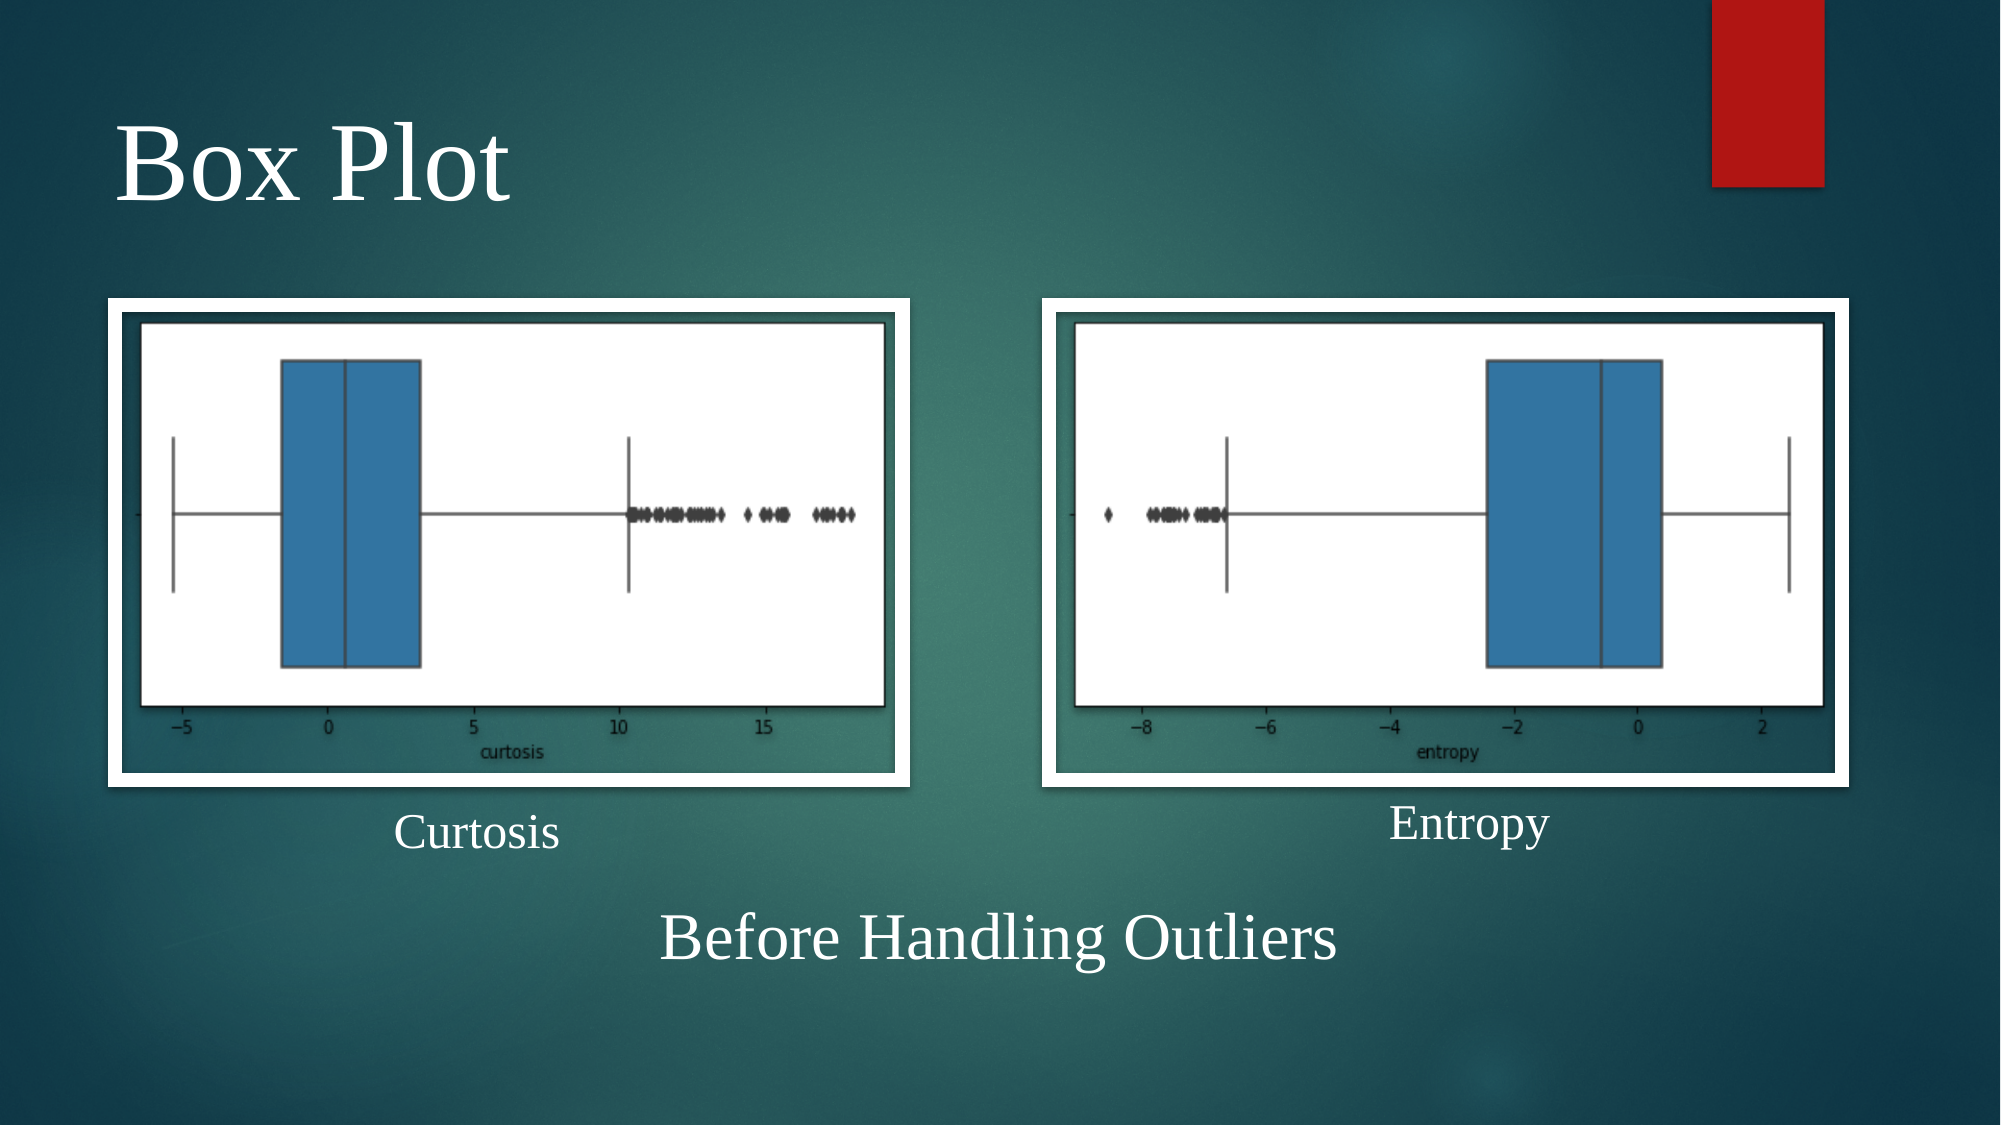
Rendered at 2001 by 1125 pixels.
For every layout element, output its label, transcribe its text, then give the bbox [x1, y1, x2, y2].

text_box Curtosis [378, 791, 734, 866]
text_box Box Plot [99, 80, 567, 231]
picture [0, 0, 2001, 1125]
text_box Before Handling Outliers [645, 885, 1421, 980]
text_box Entropy [1374, 781, 1708, 857]
